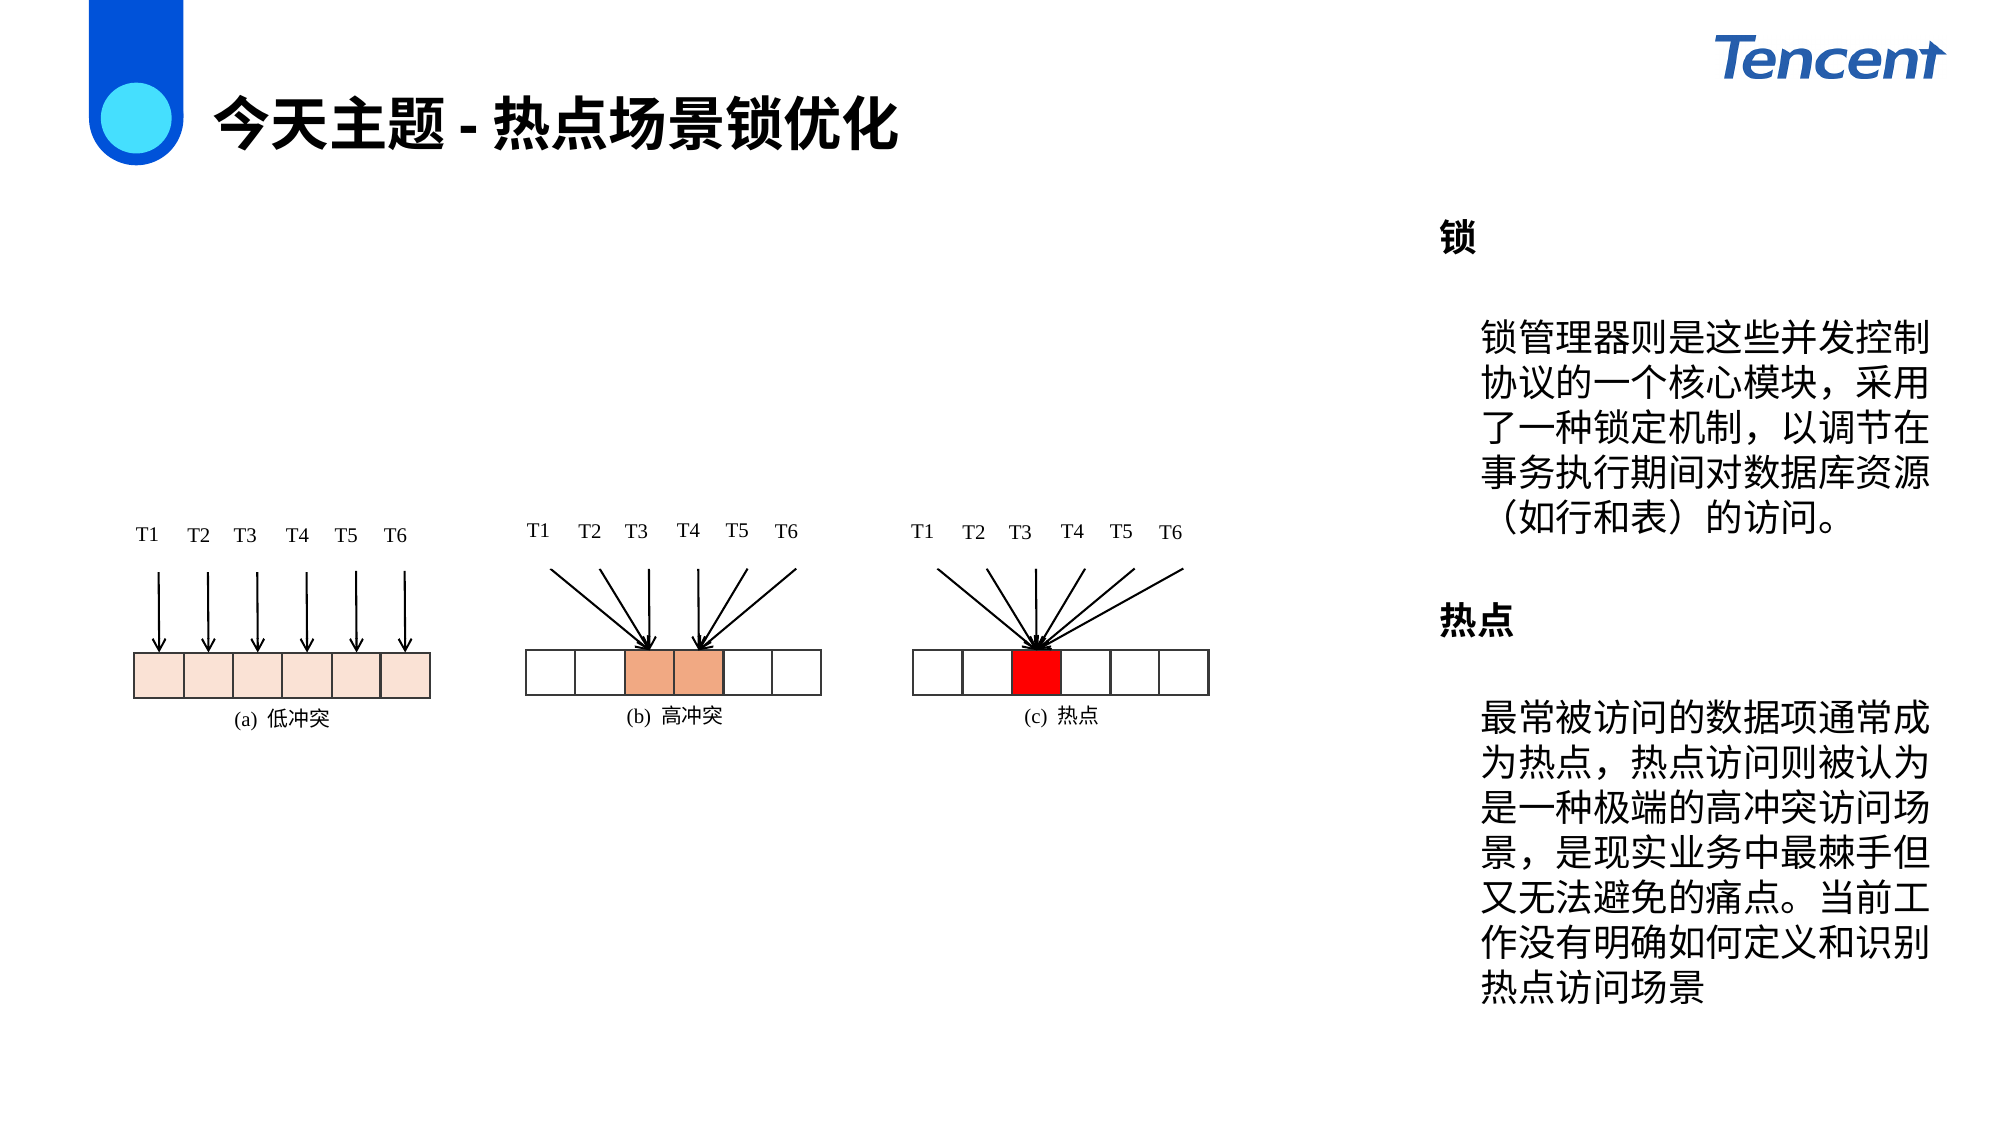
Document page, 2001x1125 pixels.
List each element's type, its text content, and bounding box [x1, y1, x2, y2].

picture [1715, 35, 1947, 79]
text_box 今天主题-热点场景锁优化 [198, 80, 916, 165]
text_box 锁管理器则是这些并发控制协议的一个核心模块，采用了一种锁定机制，以调节在事务执行期间对数据库资源（如行和表）的访问。 [1466, 517, 1961, 547]
text_box [1239, 509, 2000, 517]
text_box 热点 [1425, 589, 1748, 649]
text_box 最常被访问的数据项通常成为热点，热点访问则被认为是一种极端的高冲突访问场景，是现实业务中最棘手但又无法避免的痛点。当前工作没有明确如何定义和识别热点访问场景 [1466, 686, 1961, 1017]
text_box 锁 [1425, 206, 1719, 266]
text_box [107, 509, 1239, 763]
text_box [88, 0, 184, 166]
text_box 锁管理器则是这些并发控制协议的一个核心模块，采用了一种锁定机制，以调节在事务执行期间对数据库资源（如行和表）的访问。 [1466, 306, 1961, 509]
